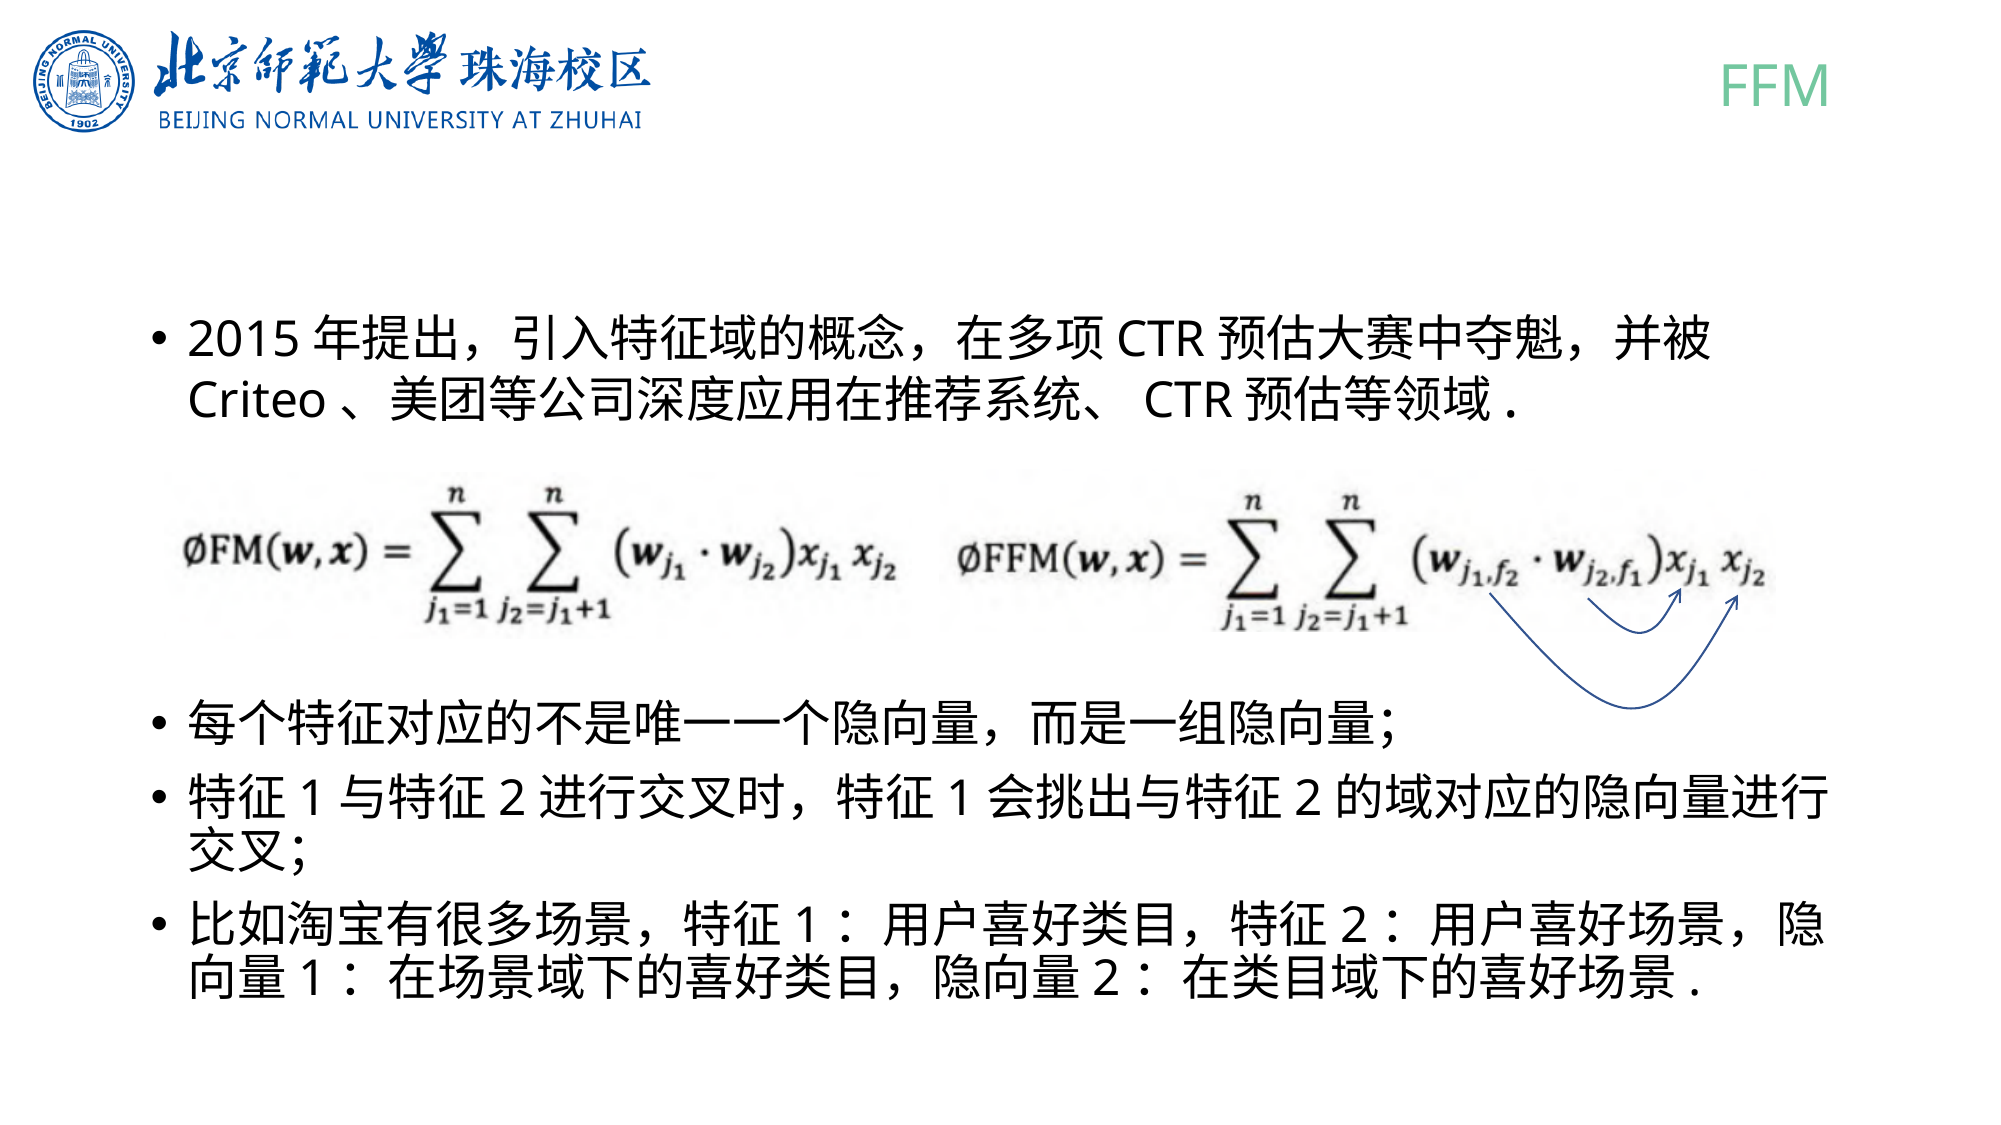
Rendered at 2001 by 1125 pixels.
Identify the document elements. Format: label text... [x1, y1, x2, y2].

text_box FFM [1703, 40, 1847, 126]
picture [939, 469, 1776, 632]
picture [33, 30, 652, 136]
text_box 2015年提出，引入特征域的概念，在多项CTR预估大赛中夺魁，并被Criteo、美团等公司深度应用在推荐系统、CTR预估等领域. 每个特征对应的不是唯一一个隐向量，而是一组隐向量； 特征1与特征2进行交叉时，特征1会挑出与特征2的域对应的隐向量进行交叉； 比如淘宝有很多场景，特征1：用户喜好类目，特征2：用户喜好场景，隐向量1：在场景域下的喜好类目，隐向量2：在类目域下的喜好场景. [135, 306, 1861, 1021]
text_box [1522, 632, 1718, 710]
picture [164, 472, 912, 639]
